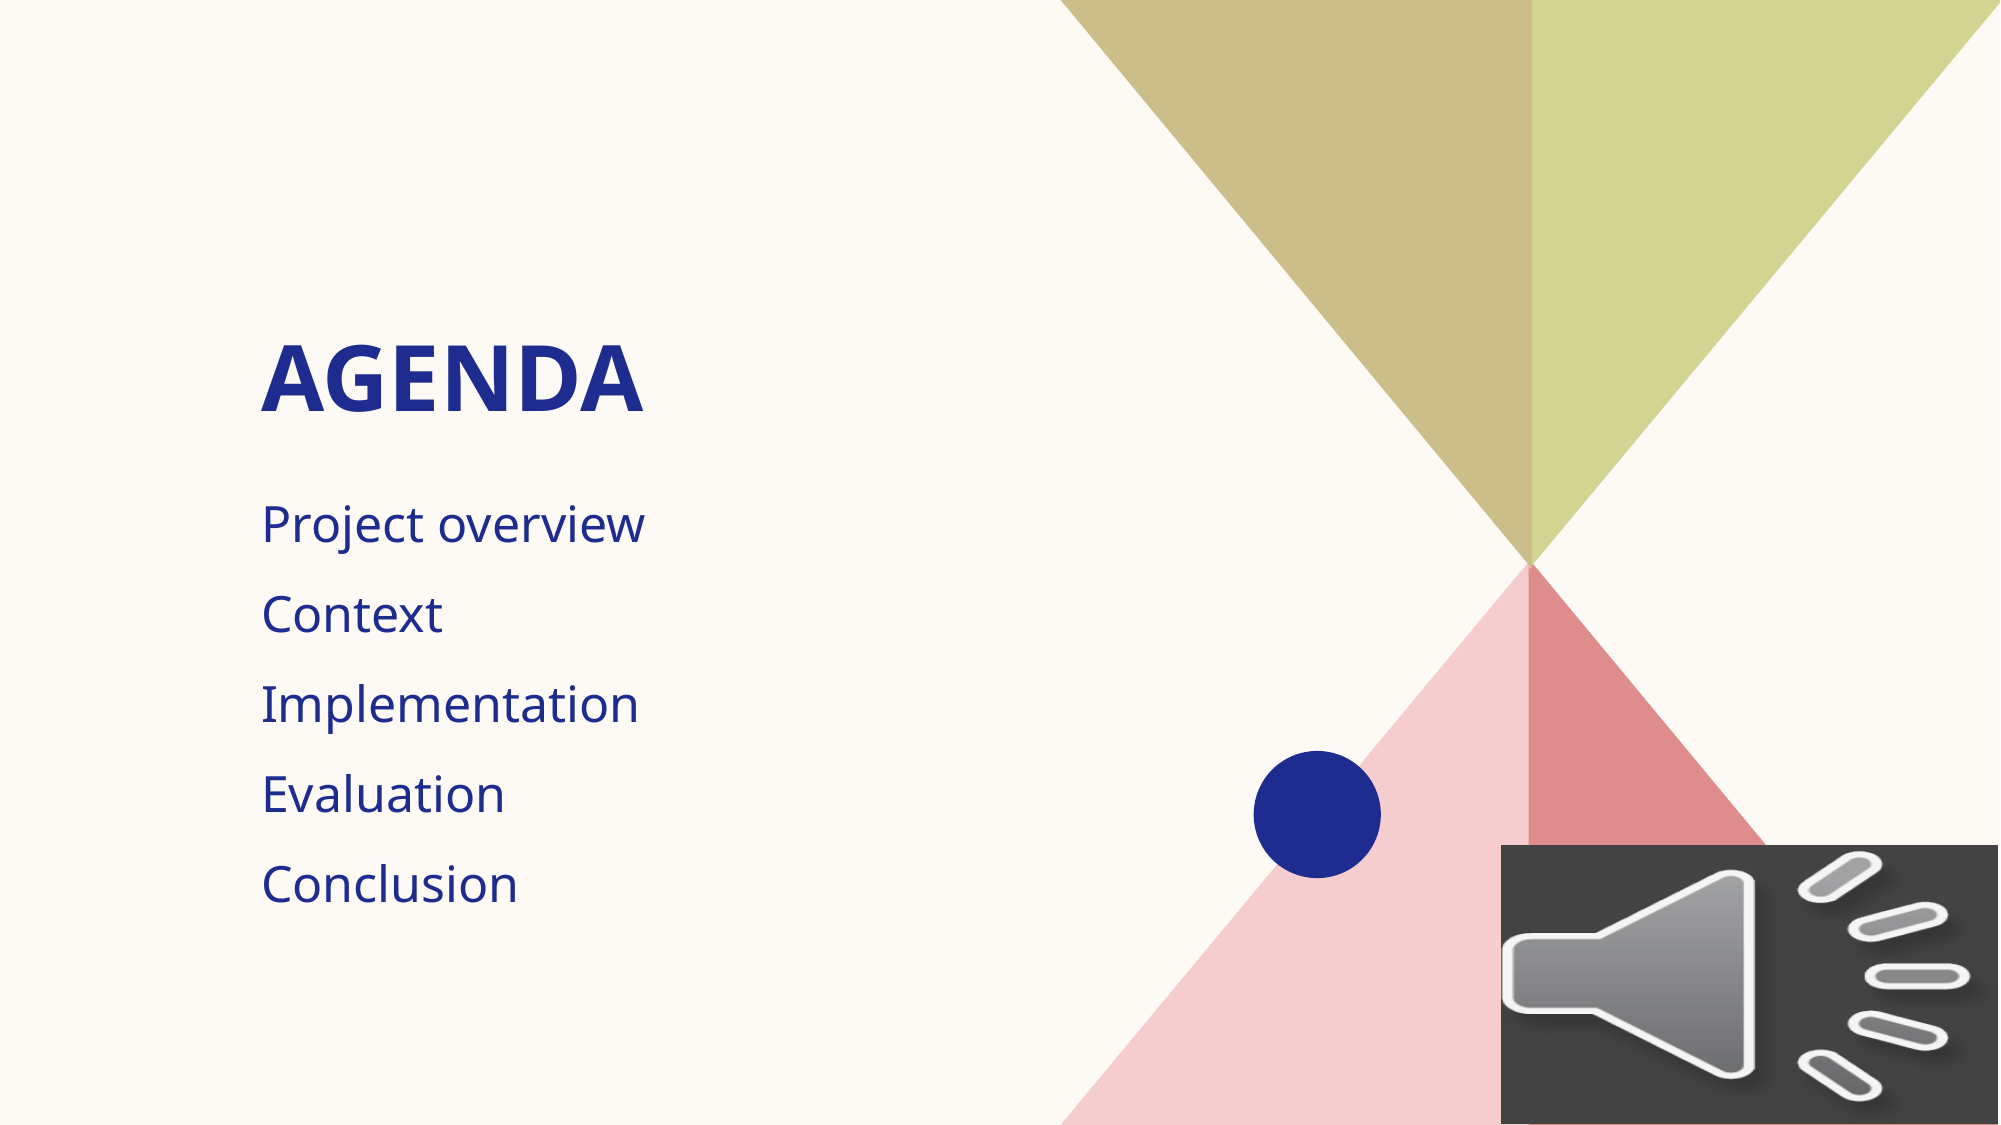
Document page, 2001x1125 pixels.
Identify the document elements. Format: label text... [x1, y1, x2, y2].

picture [1500, 843, 2000, 1125]
list Project overview Context Implementation Evaluation ​Conclusion​ [246, 454, 1180, 967]
title AGENDA [246, 311, 1180, 438]
